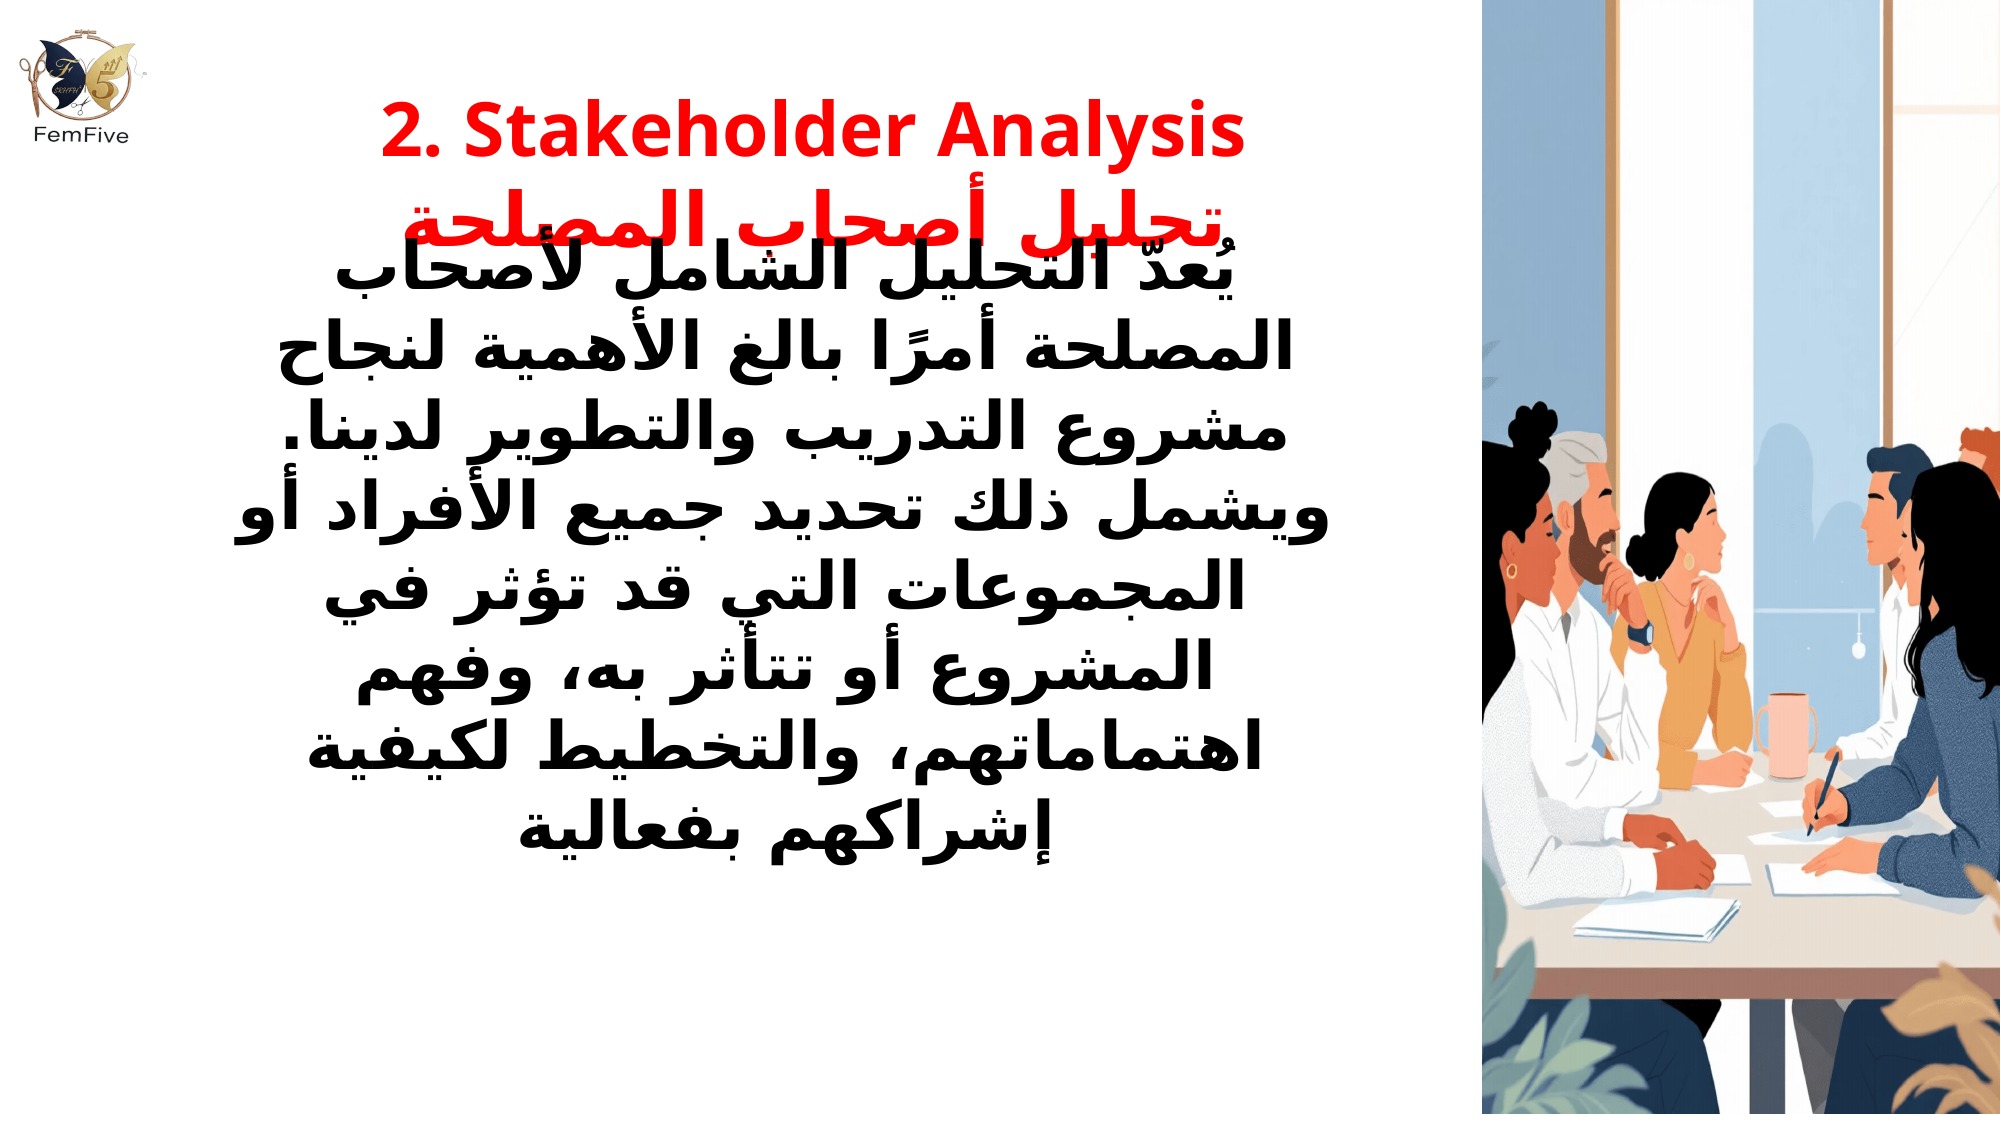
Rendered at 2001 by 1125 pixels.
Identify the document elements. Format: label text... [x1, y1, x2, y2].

text_box يُعدّ التحليل الشامل لأصحاب المصلحة أمرًا بالغ الأهمية لنجاح مشروع التدريب والتطوير لدينا. ويشمل ذلك تحديد جميع الأفراد أو المجموعات التي قد تؤثر في المشروع أو تتأثر به، وفهم اهتماماتهم، والتخطيط لكيفية إشراكهم بفعالية [221, 215, 1351, 871]
text_box 2. Stakeholder Analysis تحليل أصحاب المصلحة [365, 73, 1263, 215]
picture [1482, 0, 2000, 1114]
picture [0, 7, 173, 162]
